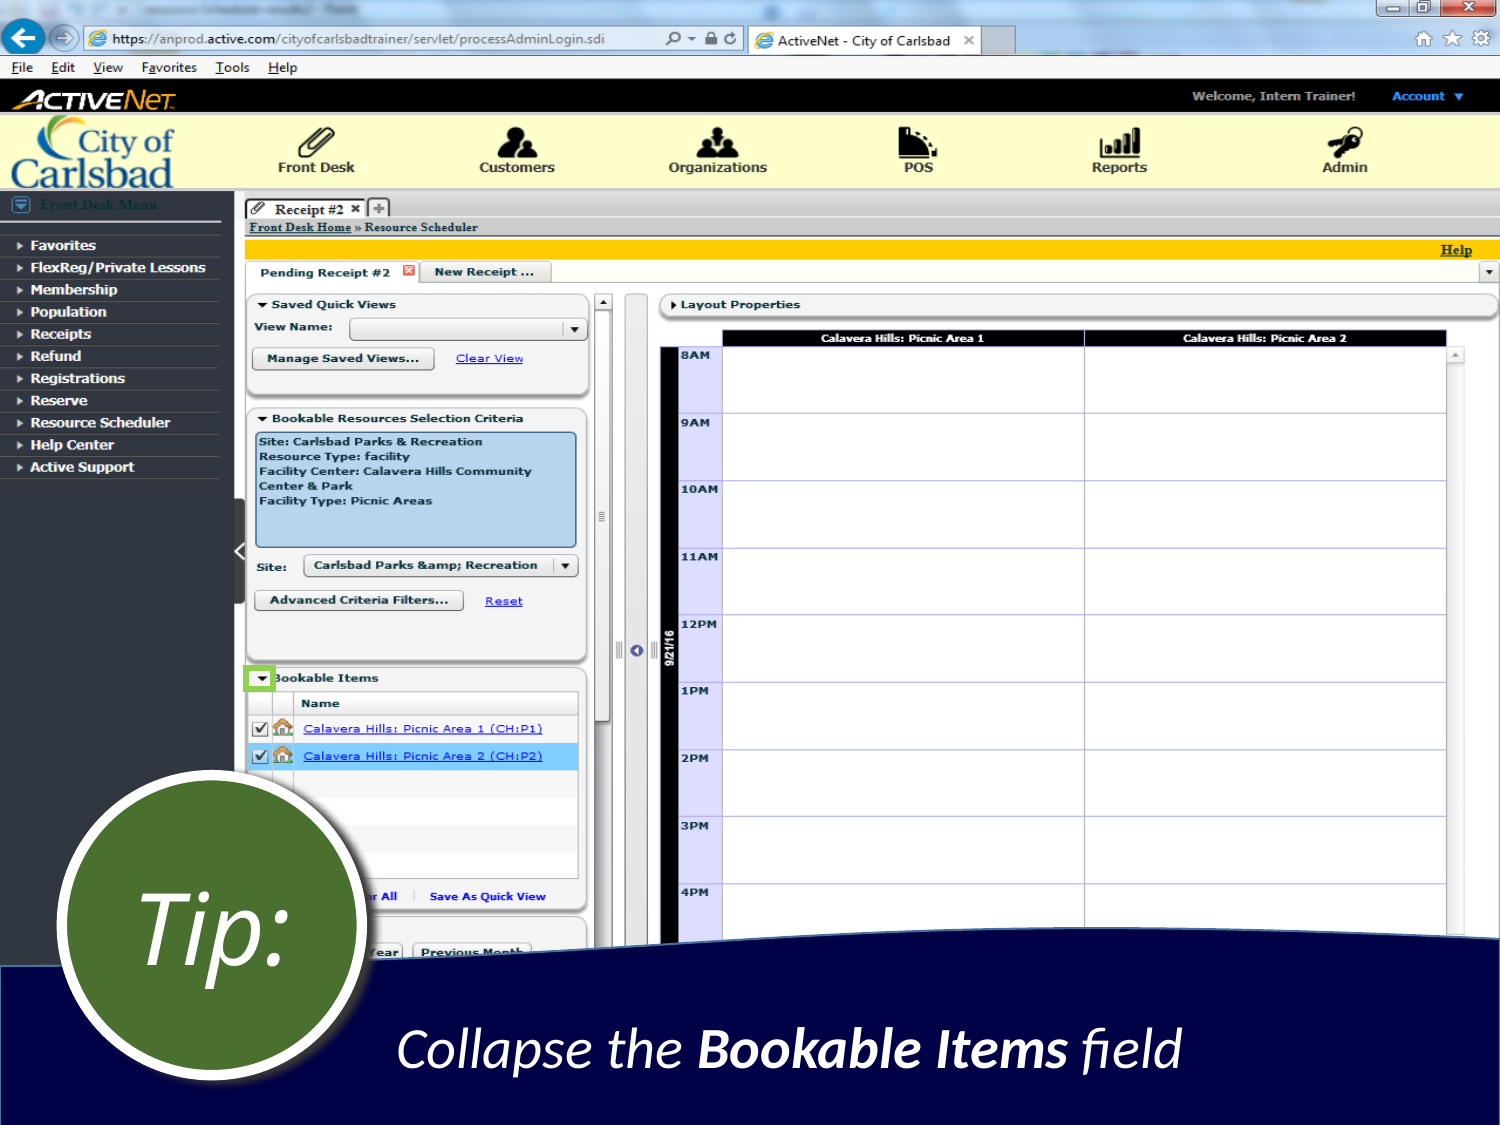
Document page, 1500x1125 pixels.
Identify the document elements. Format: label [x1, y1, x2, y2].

text_box [0, 775, 1500, 1125]
picture [0, 0, 1500, 775]
